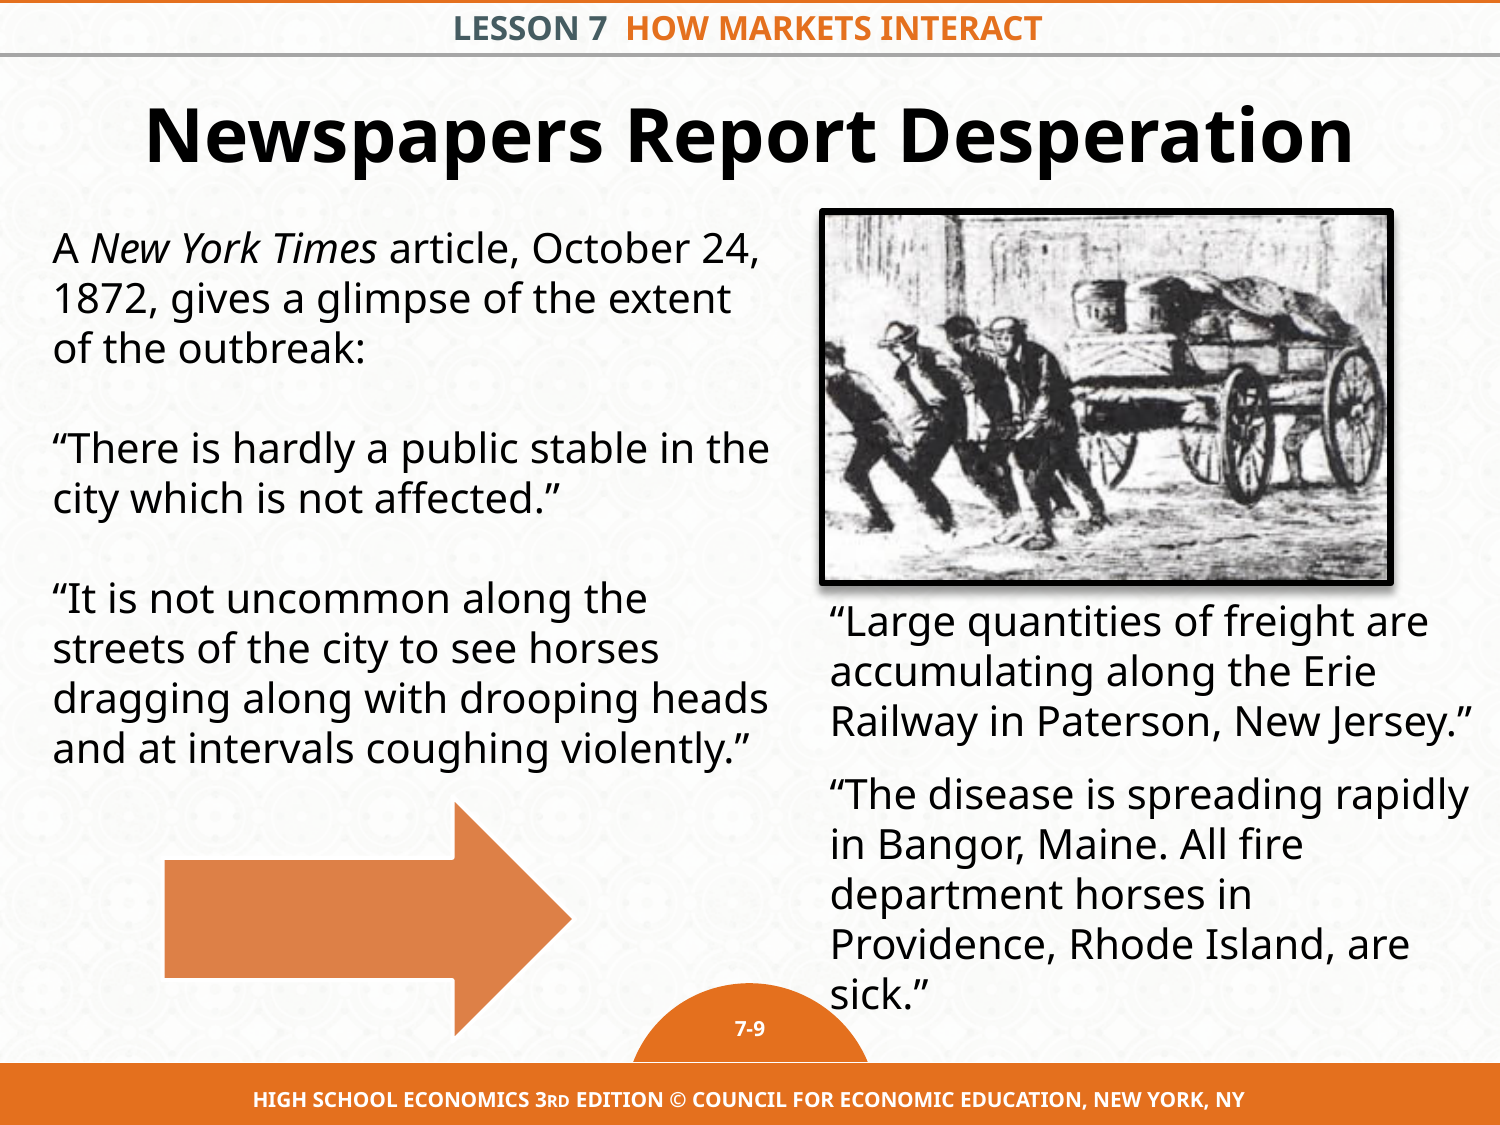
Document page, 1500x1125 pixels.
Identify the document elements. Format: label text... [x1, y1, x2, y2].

picture [0, 3, 1500, 53]
text_box A New York Times article, October 24, 1872, gives a glimpse of the extent of the outbreak: “There is hardly a public stable in the city which is not affected.” “It is not uncommon along the streets of the city to see horses dragging along with drooping heads and at intervals coughing violently.” [37, 214, 788, 780]
title Newspapers Report Desperation [75, 77, 1425, 188]
picture [0, 57, 1500, 1062]
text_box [162, 737, 576, 1042]
text_box “Large quantities of freight are accumulating along the Erie Railway in Paterson, New Jersey.” “The disease is spreading rapidly in Bangor, Maine. All fire department horses in Providence, Rhode Island, are sick.” [814, 587, 1488, 1025]
